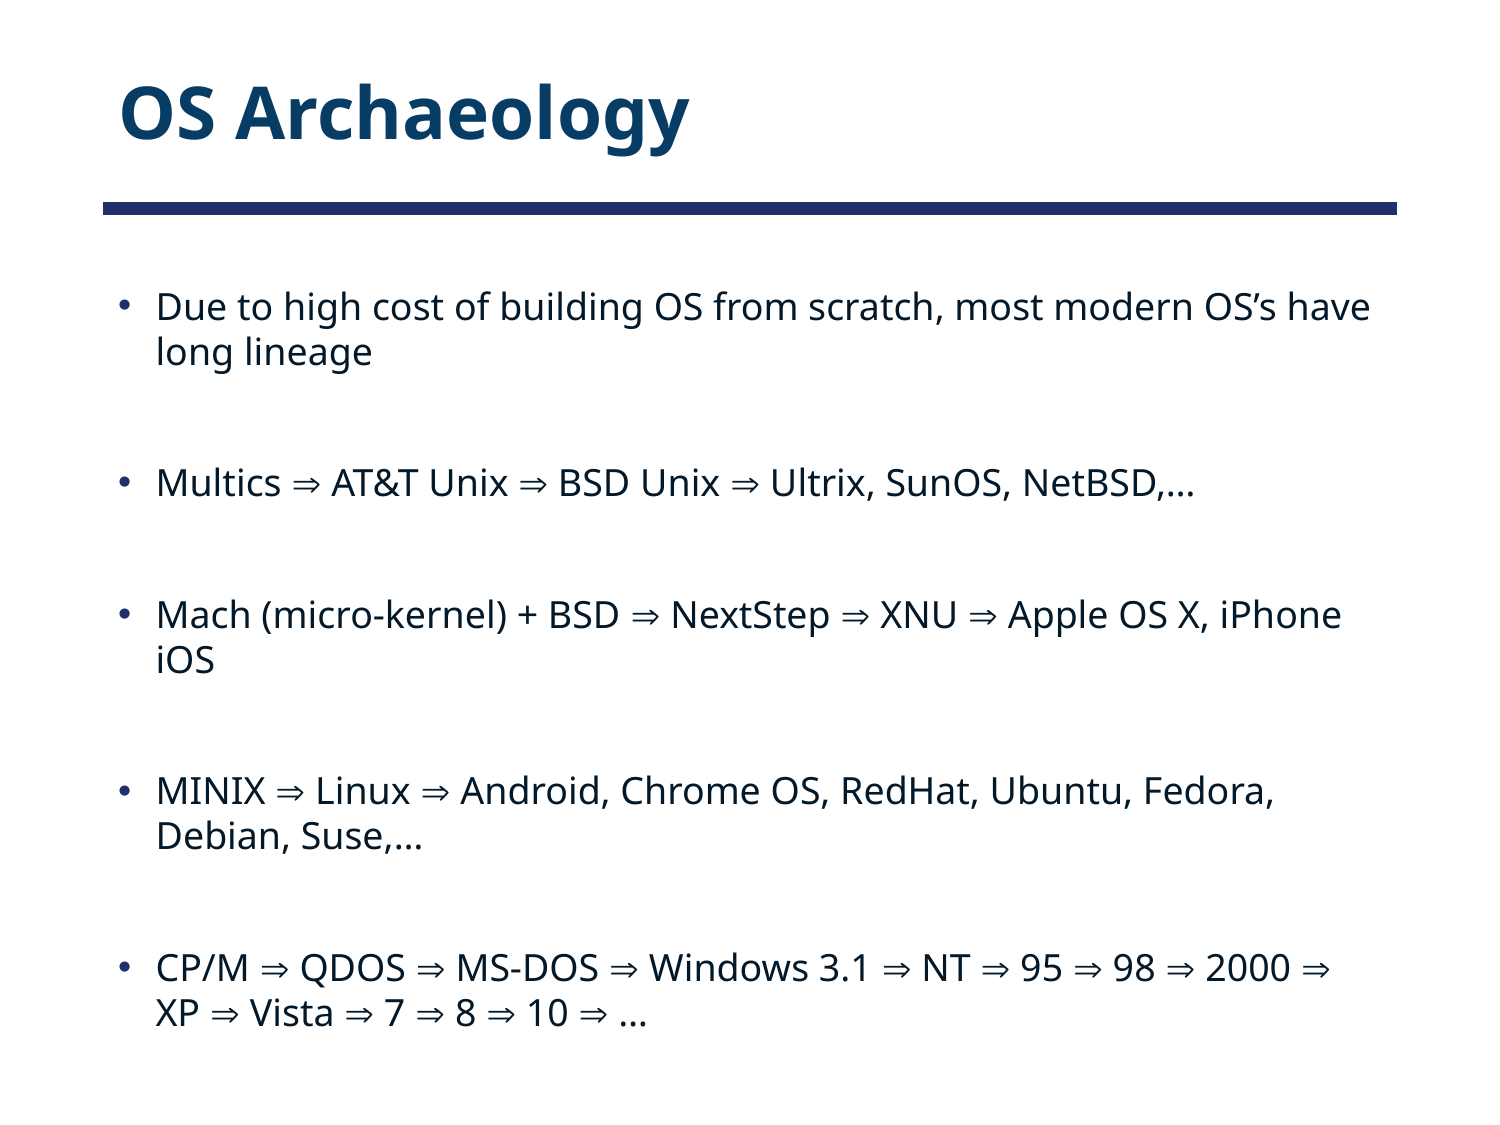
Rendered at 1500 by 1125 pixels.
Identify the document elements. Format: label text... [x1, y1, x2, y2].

title OS Archaeology [103, 34, 1397, 197]
list Due to high cost of building OS from scratch, most modern OS’s have long lineage Multics  AT&T Unix  BSD Unix  Ultrix, SunOS, NetBSD,… Mach (micro-kernel) + BSD  NextStep  XNU  Apple OS X, iPhone iOS MINIX  Linux  Android, Chrome OS, RedHat, Ubuntu, Fedora, Debian, Suse,… CP/M  QDOS  MS-DOS  Windows 3.1  NT  95  98  2000  XP  Vista  7  8  10  … [103, 275, 1397, 1091]
